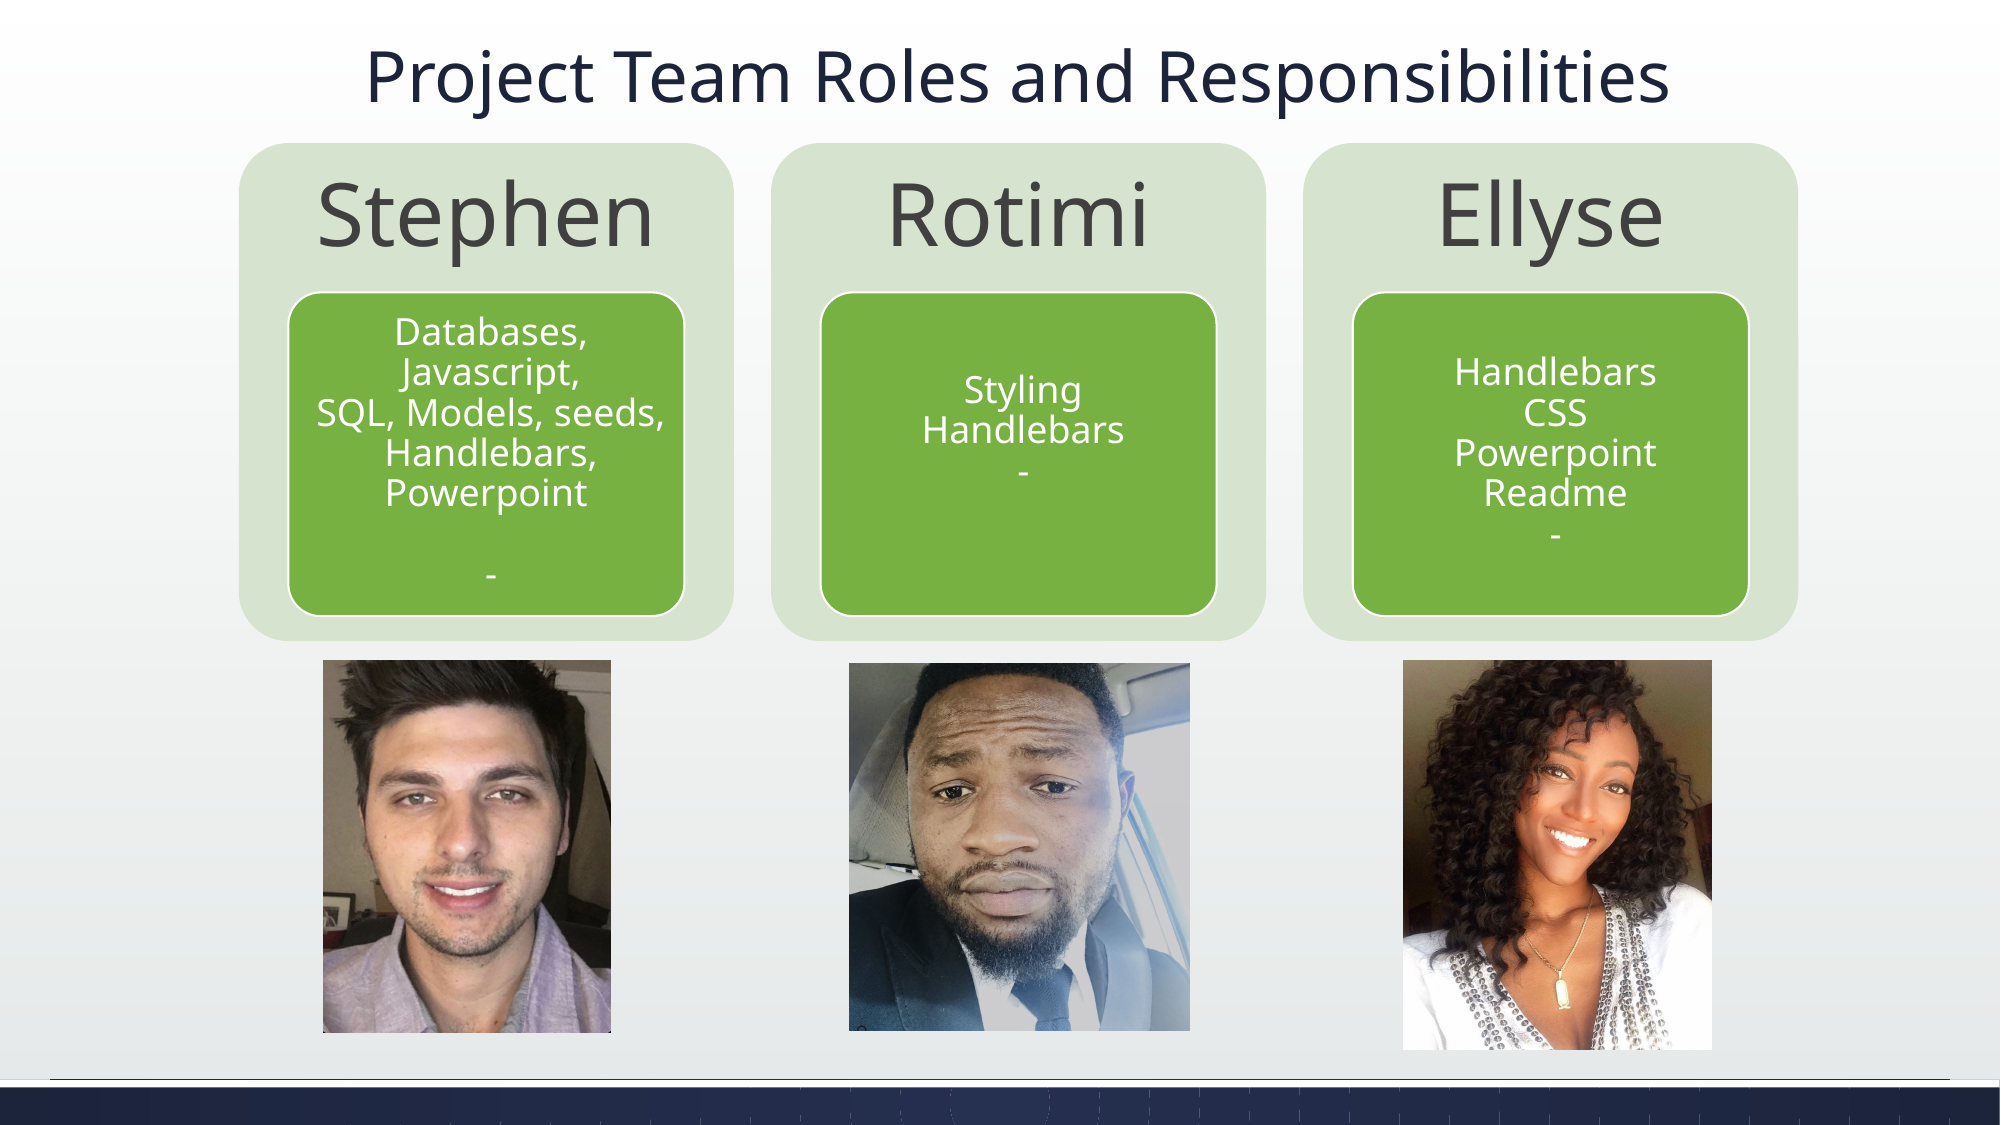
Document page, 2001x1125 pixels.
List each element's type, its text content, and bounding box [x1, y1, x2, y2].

title Project Team Roles and Responsibilities [238, 22, 1799, 126]
picture [849, 663, 1190, 1031]
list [238, 142, 1799, 642]
picture [323, 660, 611, 1033]
picture [1403, 660, 1712, 1050]
